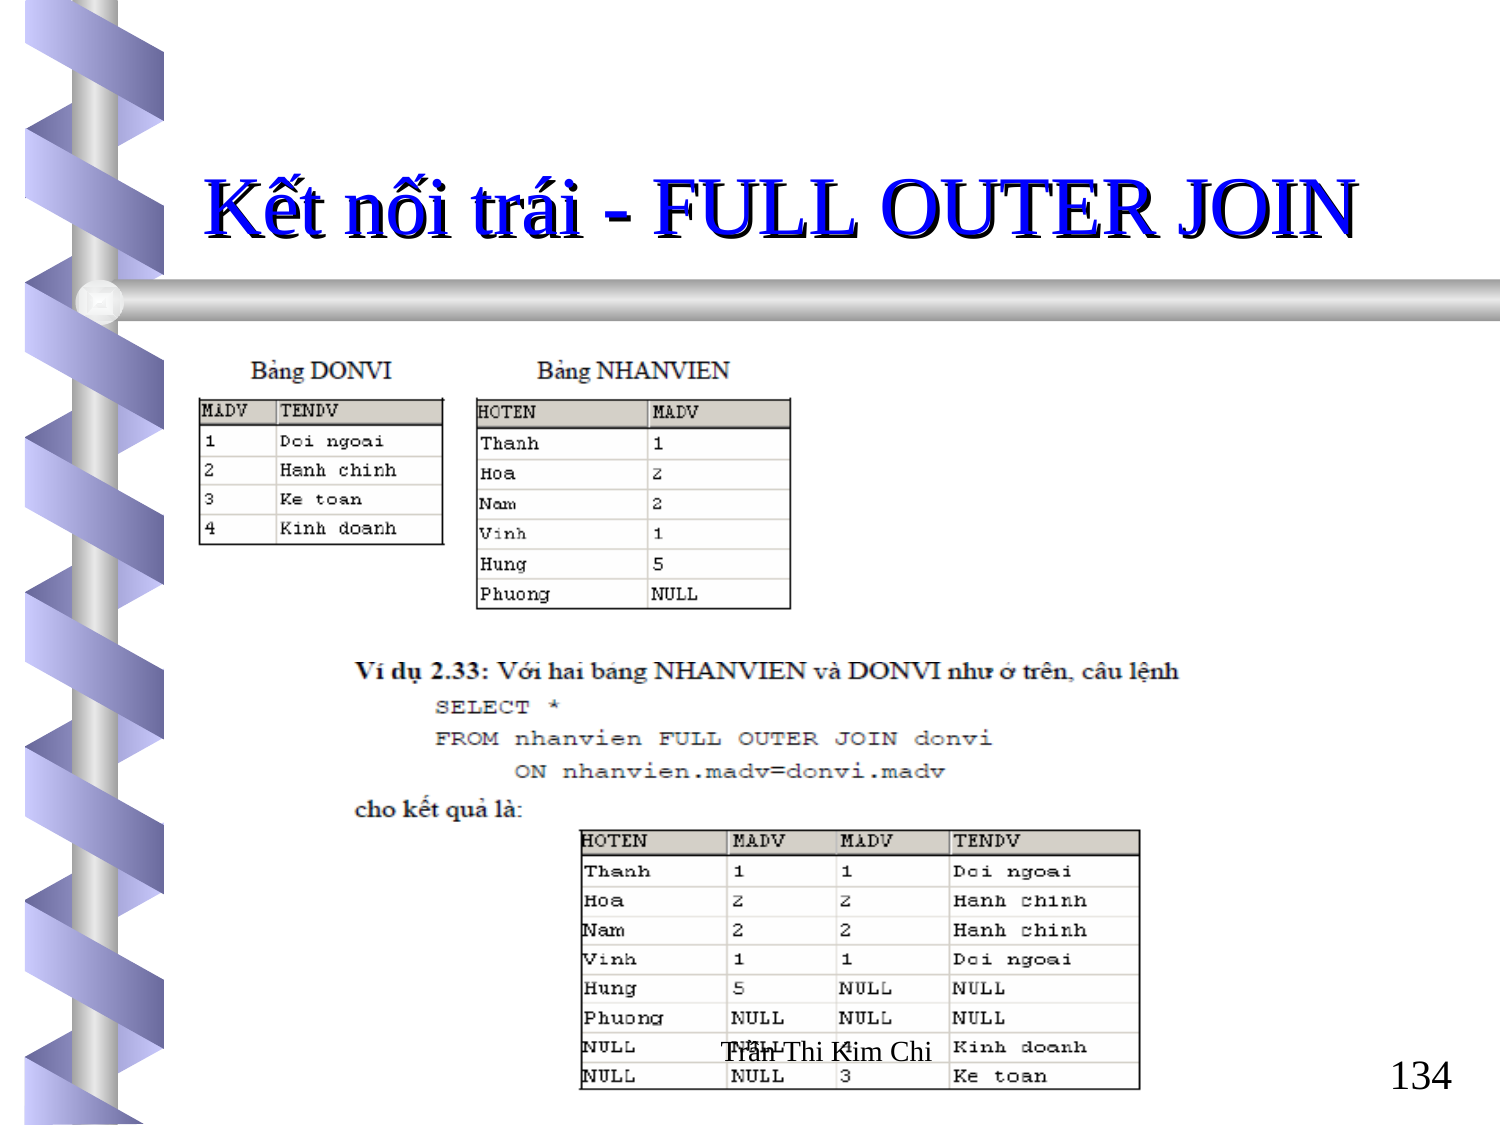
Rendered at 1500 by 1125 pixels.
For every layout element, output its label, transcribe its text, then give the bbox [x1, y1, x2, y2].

picture [330, 662, 1288, 1120]
title Kết nối trái - FULL OUTER JOIN [187, 133, 1463, 259]
picture [174, 354, 818, 627]
